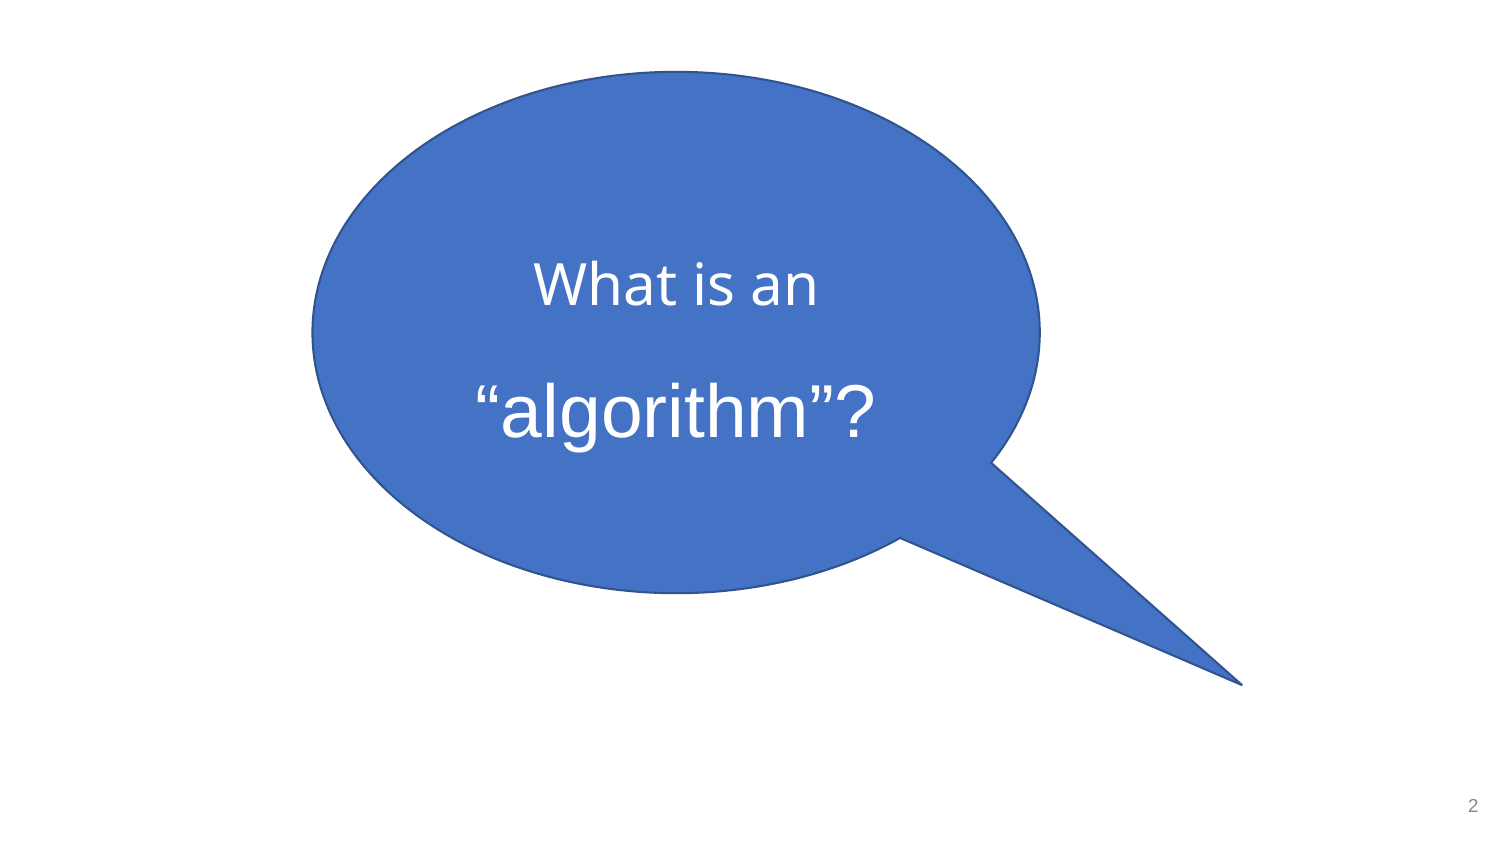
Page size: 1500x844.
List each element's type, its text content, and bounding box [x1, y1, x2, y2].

slide_number 2 [1403, 779, 1494, 844]
text_box What is an “algorithm”? [312, 71, 1243, 686]
